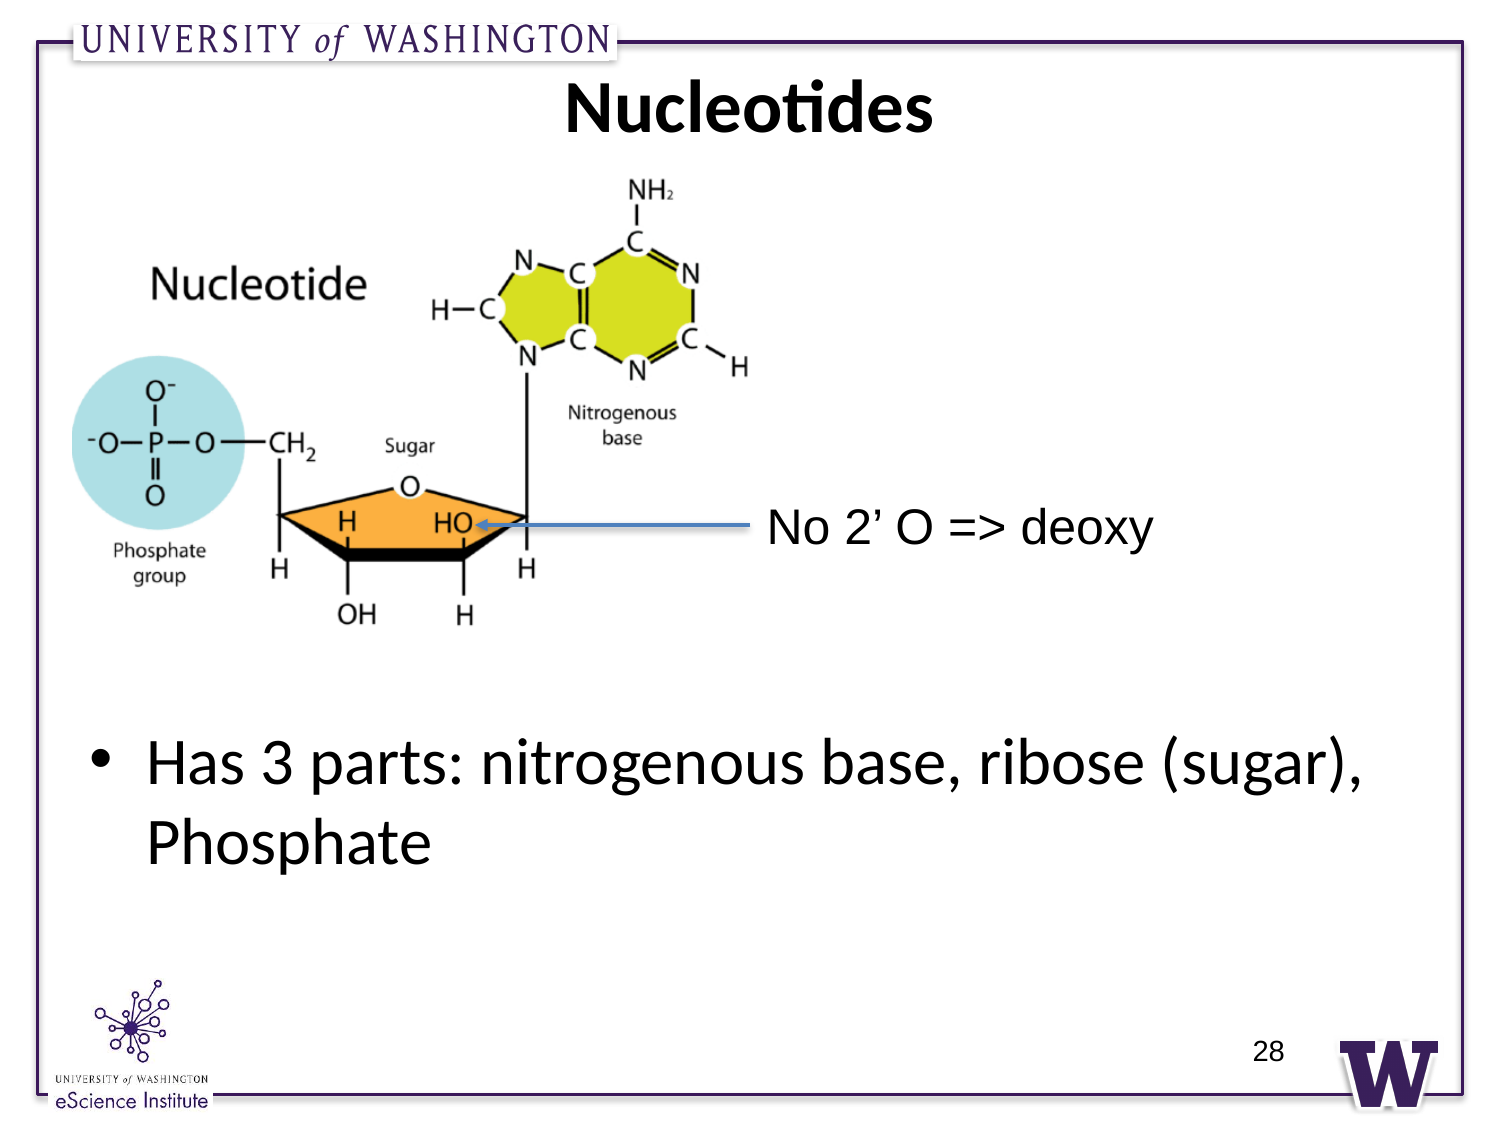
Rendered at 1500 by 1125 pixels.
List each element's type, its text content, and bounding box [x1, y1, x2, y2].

picture [1340, 1041, 1438, 1107]
title Nucleotides [75, 50, 1425, 138]
picture [81, 24, 609, 50]
picture [48, 978, 213, 1113]
slide_number 28 [1237, 1025, 1325, 1085]
text_box No 2’ O => deoxy [755, 487, 1170, 563]
list Has 3 parts: nitrogenous base, ribose (sugar), Phosphate [75, 710, 1425, 975]
picture [71, 174, 751, 632]
